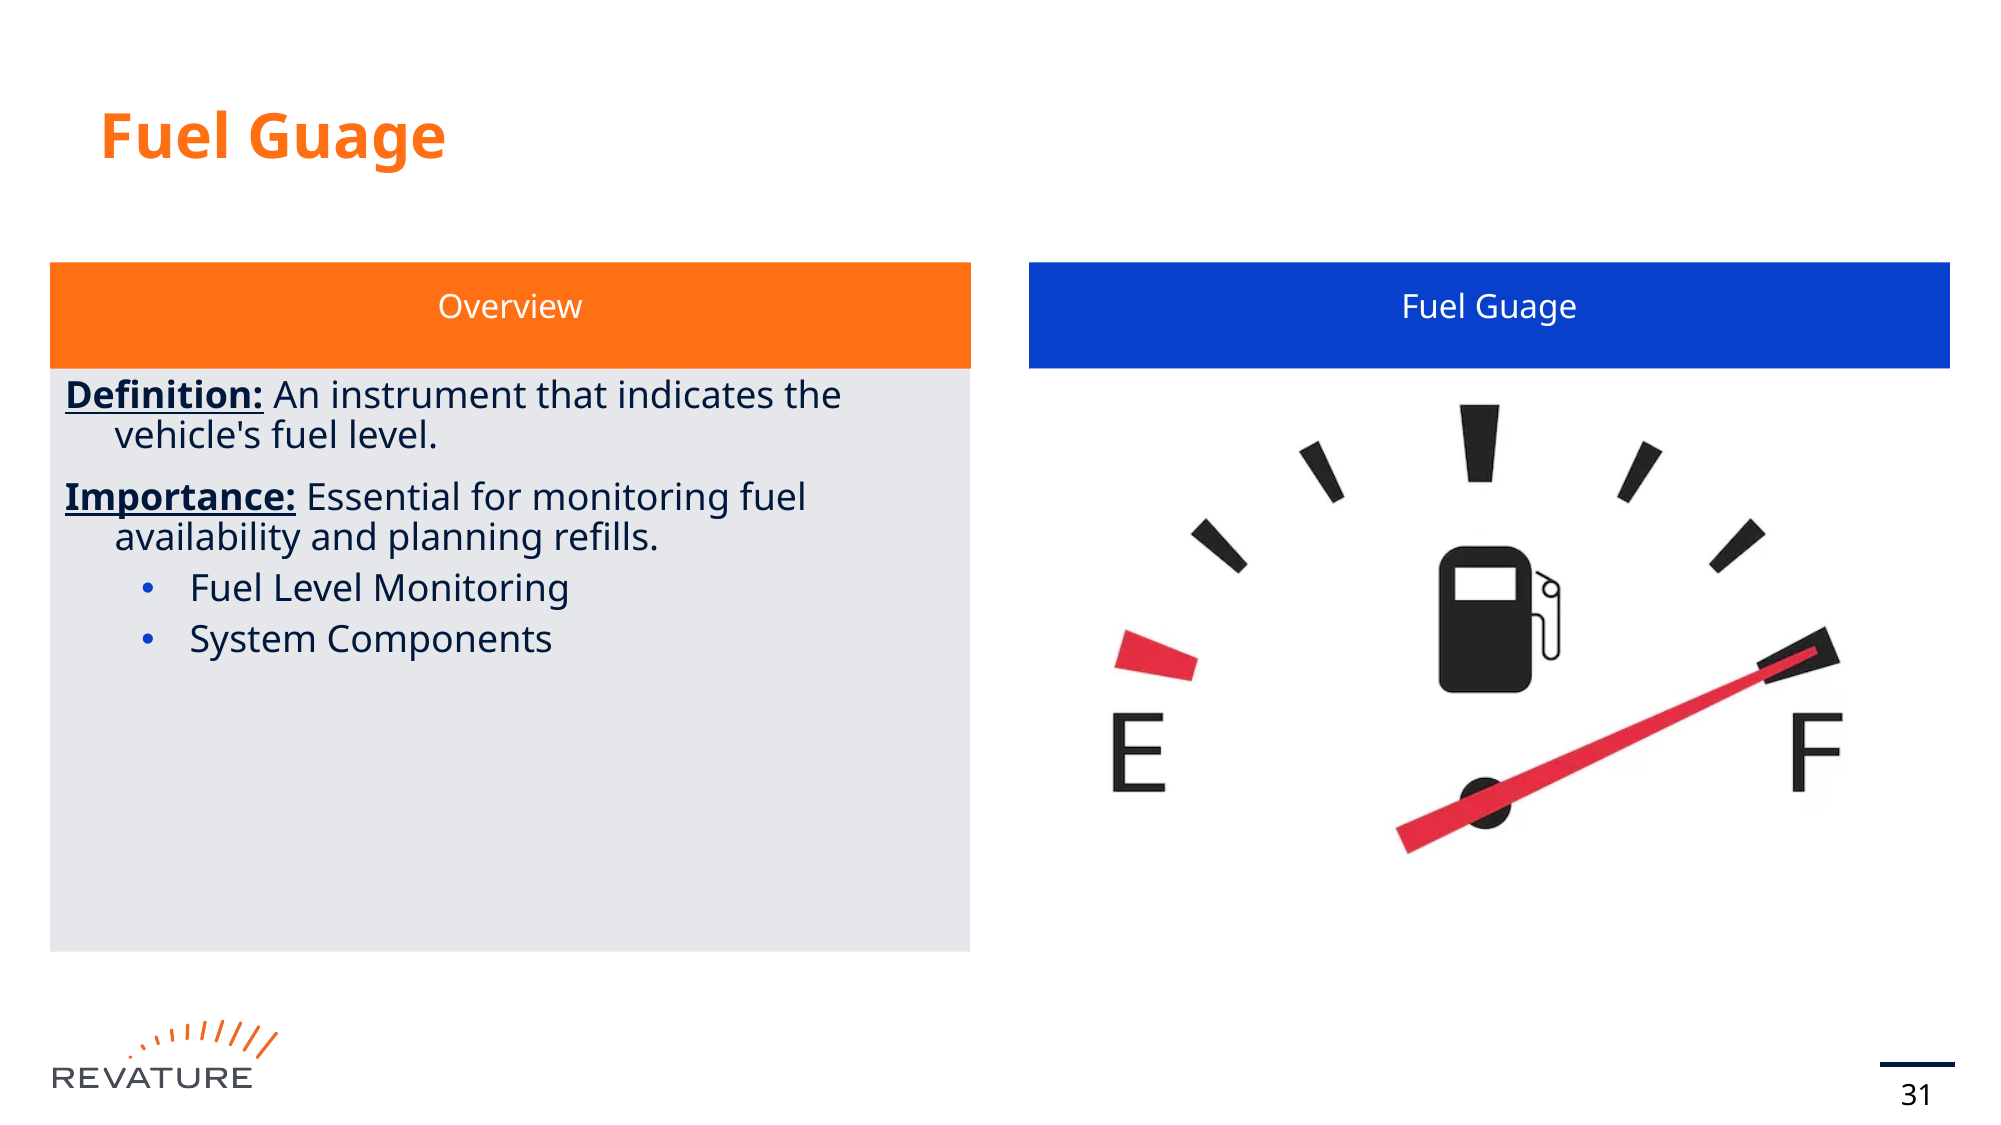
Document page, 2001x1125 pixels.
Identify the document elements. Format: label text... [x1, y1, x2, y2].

picture [46, 1015, 282, 1093]
list Overview [50, 262, 971, 369]
list Definition: An instrument that indicates the vehicle's fuel level. Importance: Essential for monitoring fuel availability and planning refills. Fuel Level Monitoring System Components [50, 368, 970, 952]
list Fuel Guage [1029, 262, 1950, 368]
picture [1029, 368, 1950, 952]
title Fuel Guage [99, 45, 1900, 233]
